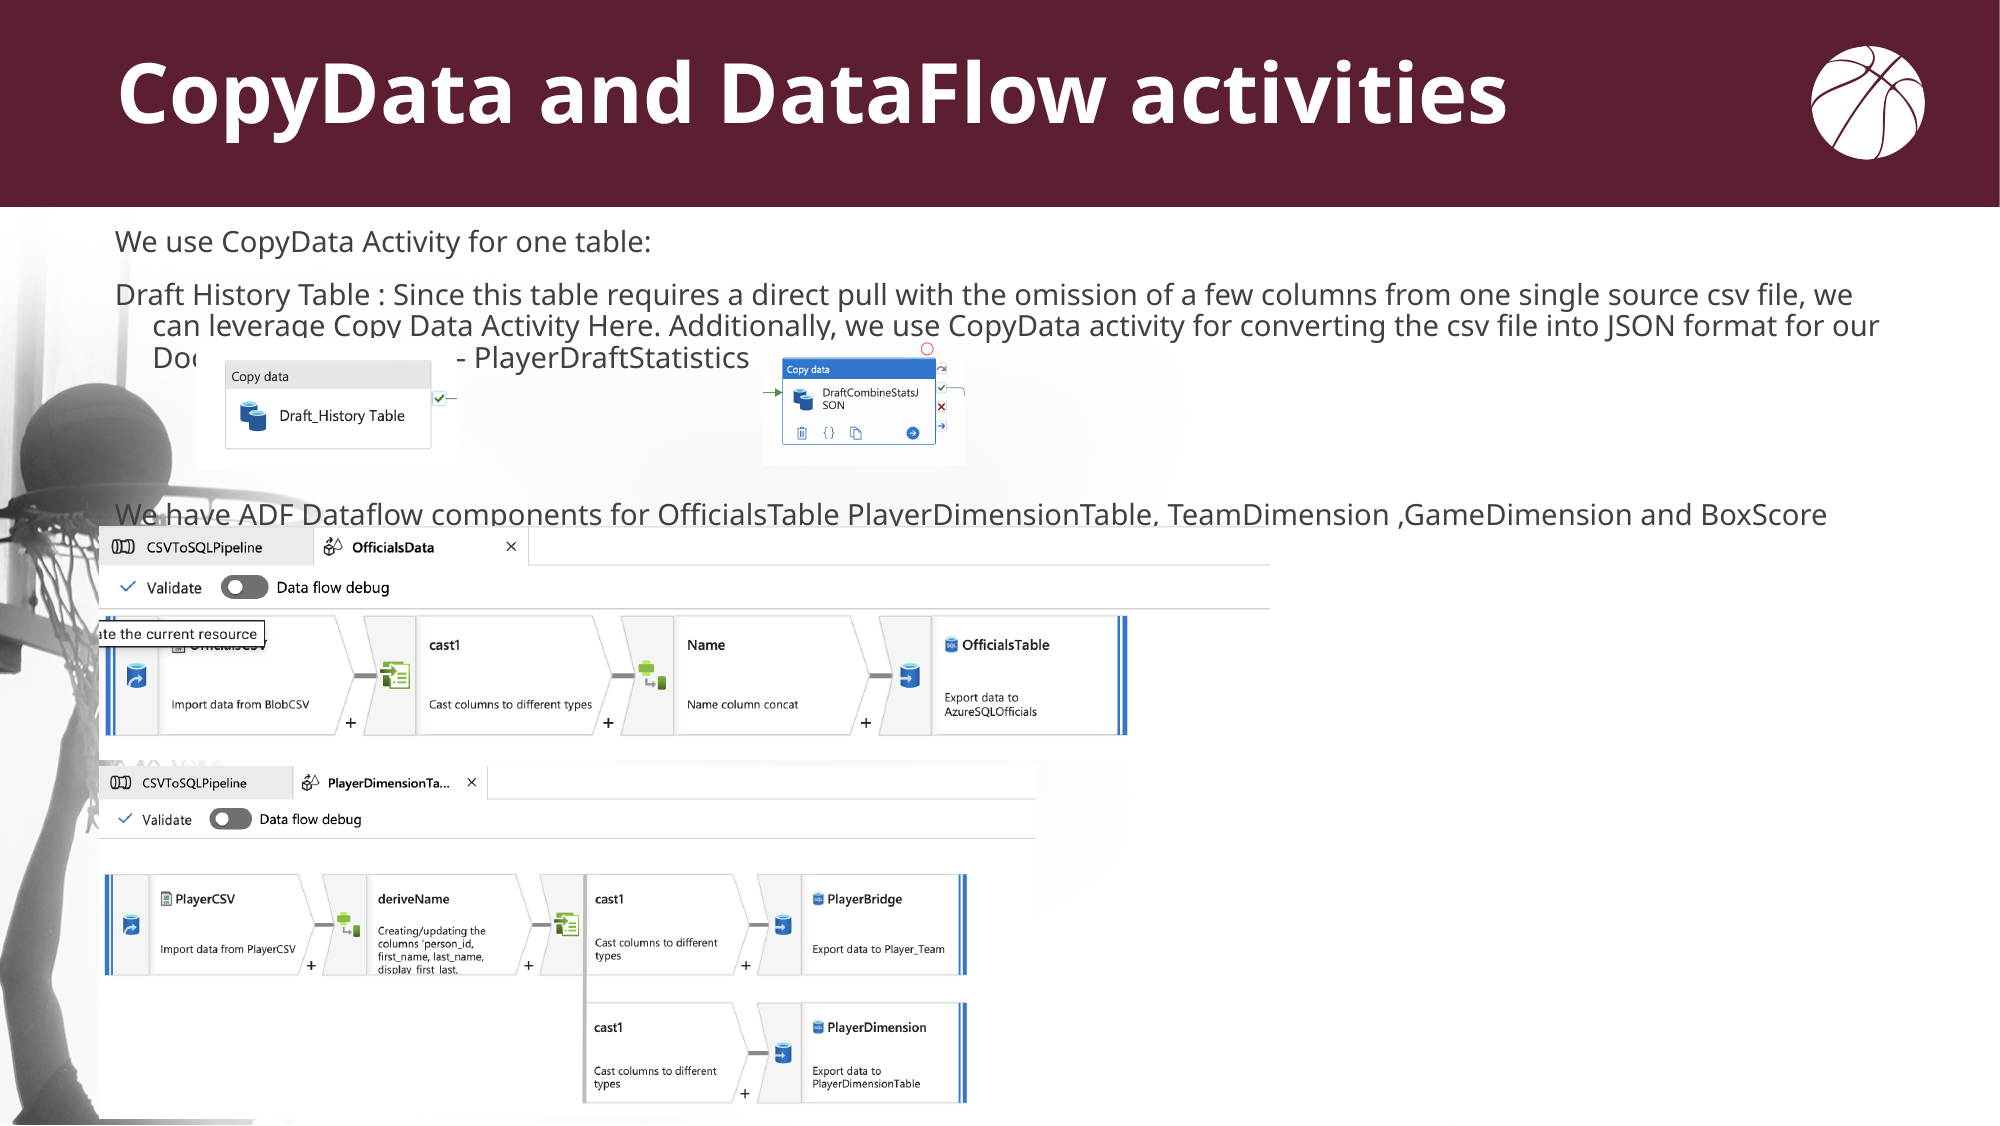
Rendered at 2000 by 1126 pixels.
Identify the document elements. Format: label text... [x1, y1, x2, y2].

title CopyData and DataFlow activities [99, 31, 1900, 163]
list We use CopyData Activity for one table: Draft History Table : Since this table requires a direct pull with the omission of a few columns from one single source csv file, we can leverage Copy Data Activity Here. Additionally, we use CopyData activity for converting the csv file into JSON format for our DocumentStore table – PlayerDraftStatistics We have ADF Dataflow components for OfficialsTable PlayerDimensionTable, TeamDimension ,GameDimension and BoxScore [99, 220, 1900, 1012]
picture [0, 0, 2000, 1125]
